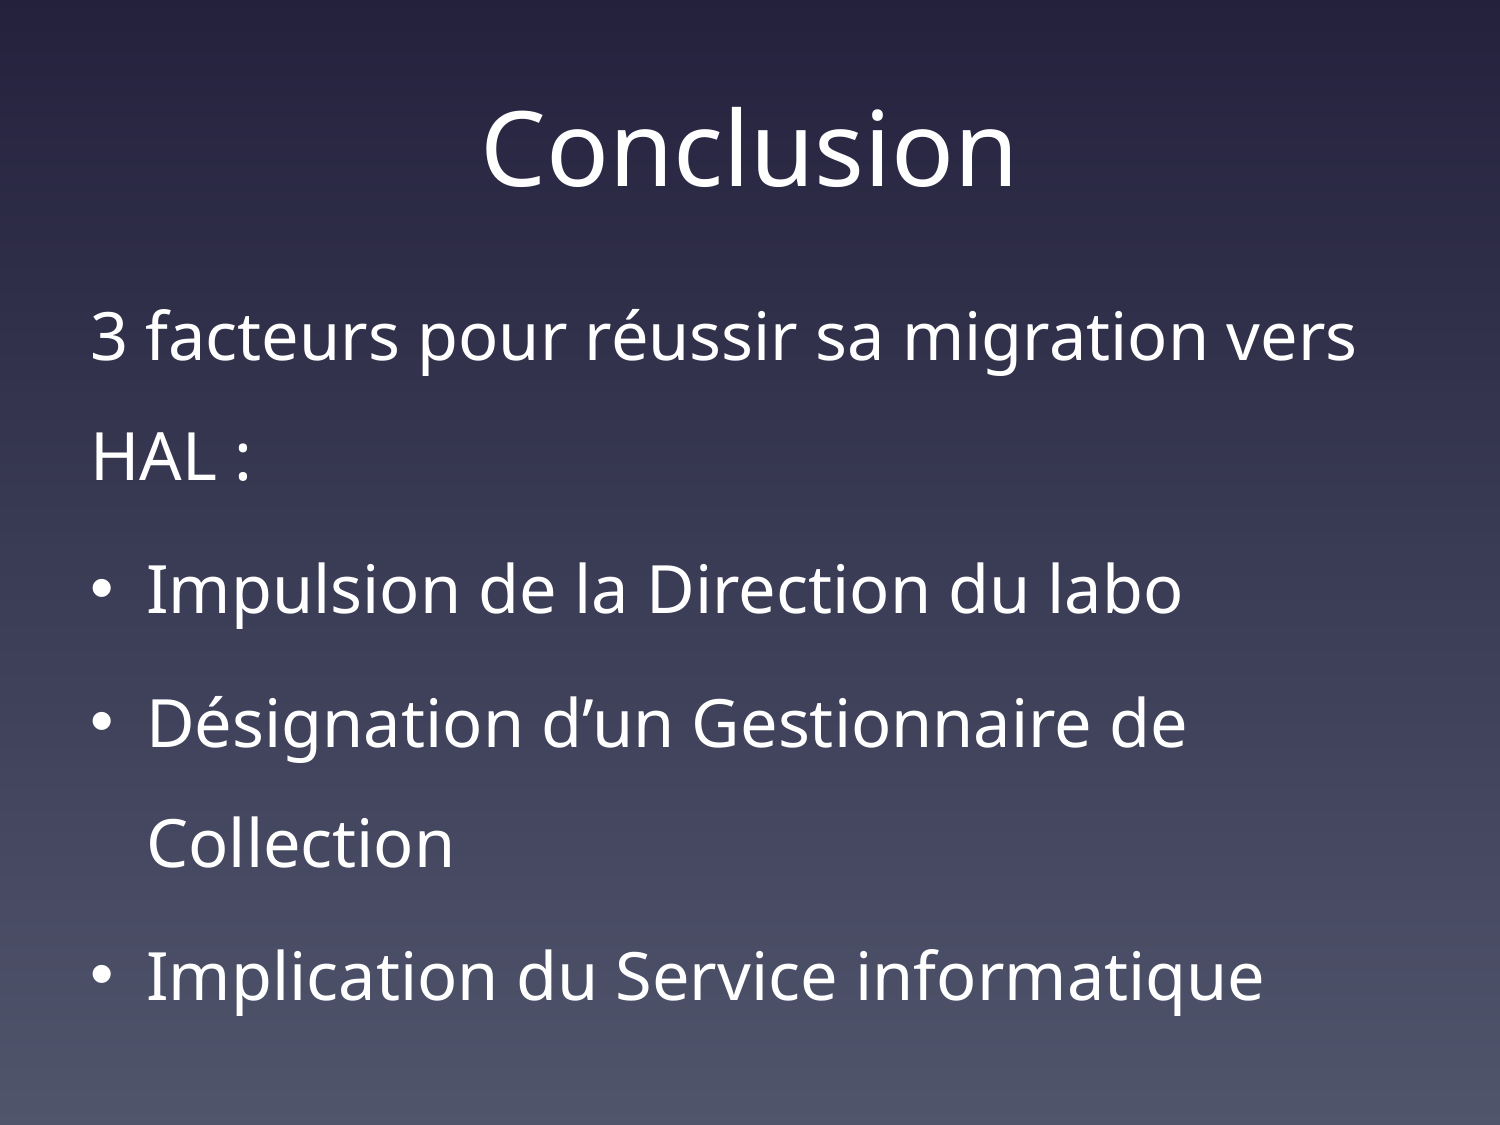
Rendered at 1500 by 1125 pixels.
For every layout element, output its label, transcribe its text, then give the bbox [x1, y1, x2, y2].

title Conclusion [75, 75, 1425, 262]
list 3 facteurs pour réussir sa migration vers HAL : Impulsion de la Direction du labo Désignation d’un Gestionnaire de Collection Implication du Service informatique [75, 262, 1425, 1005]
